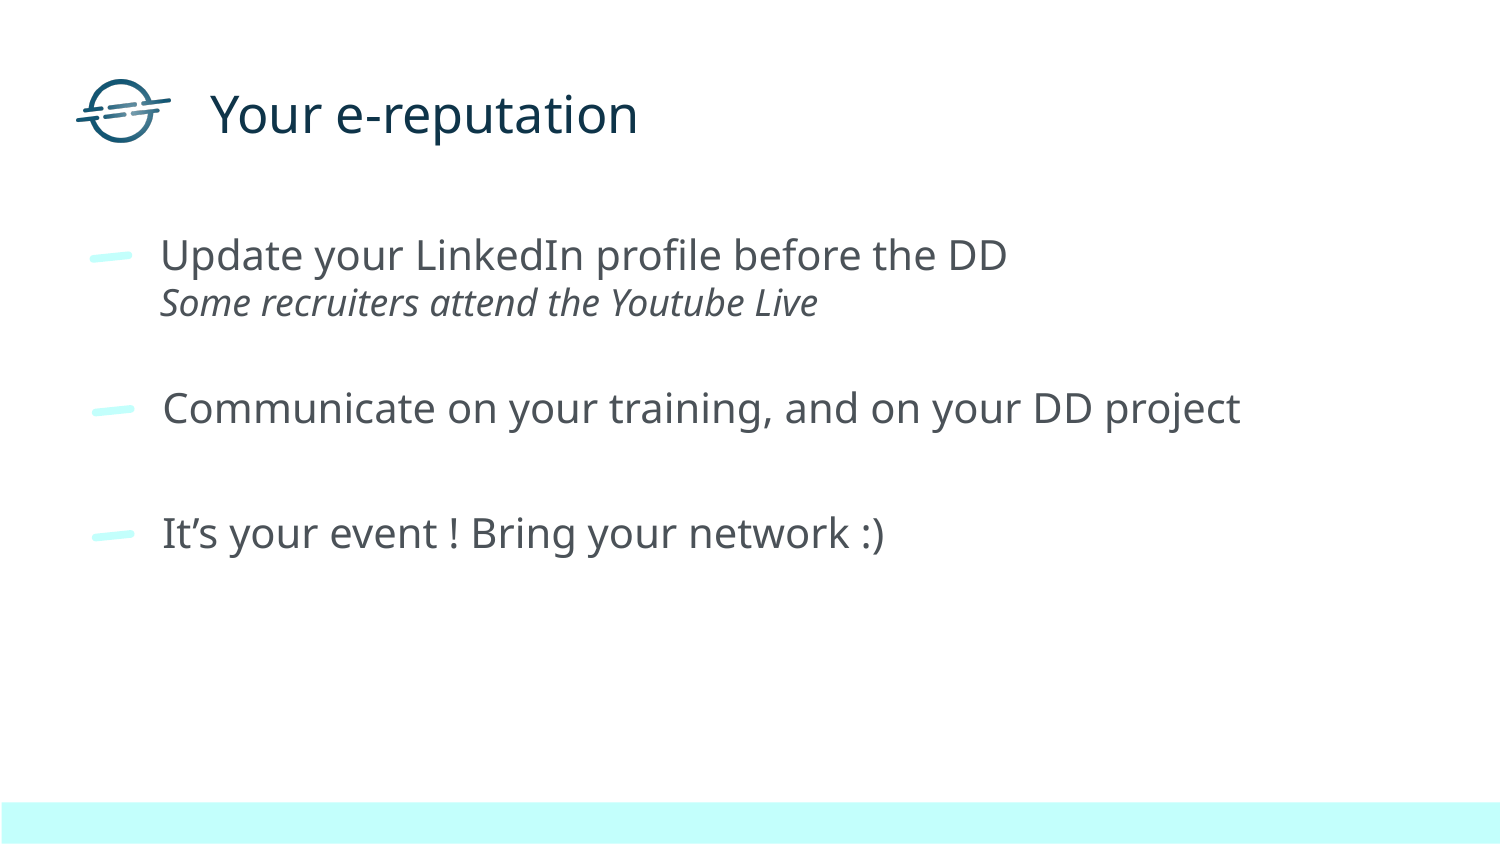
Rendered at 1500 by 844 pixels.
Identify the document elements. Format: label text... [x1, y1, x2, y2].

title It’s your event ! Bring your network :) [147, 492, 1090, 580]
title Communicate on your training, and on your DD project [147, 367, 1275, 455]
title Update your LinkedIn profile before the DD Some recruiters attend the Youtube Live [144, 213, 1445, 301]
title Your e-reputation [195, 66, 1068, 154]
text_box [89, 251, 133, 263]
picture [75, 78, 171, 143]
text_box [91, 530, 135, 542]
text_box [91, 405, 135, 417]
text_box [1, 802, 1500, 844]
